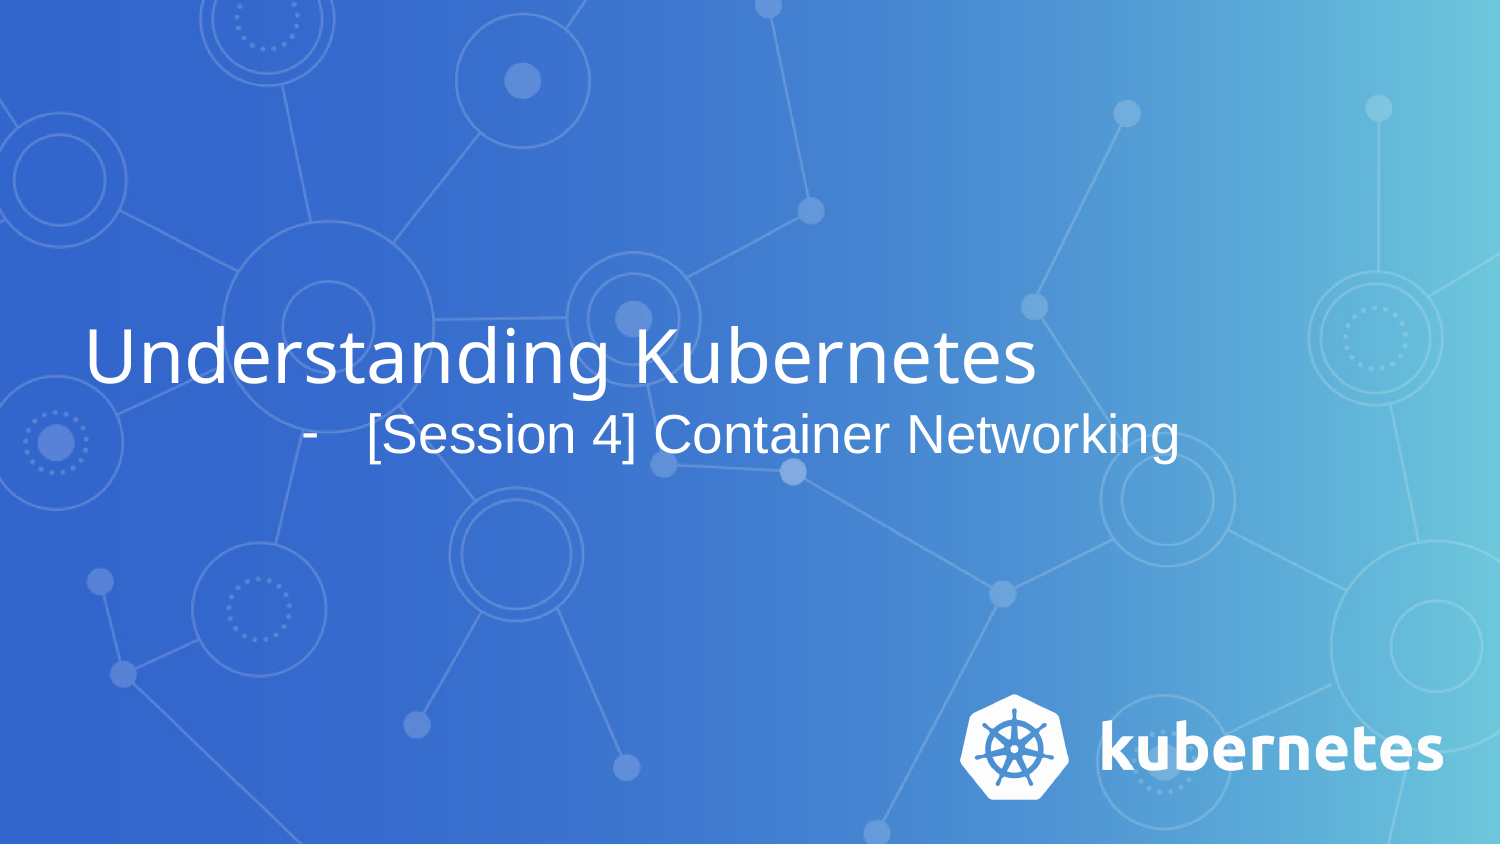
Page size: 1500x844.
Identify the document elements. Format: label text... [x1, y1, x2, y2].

picture [0, 0, 1500, 844]
title Understanding Kubernetes [Session 4] Container Networking [68, 293, 1405, 623]
